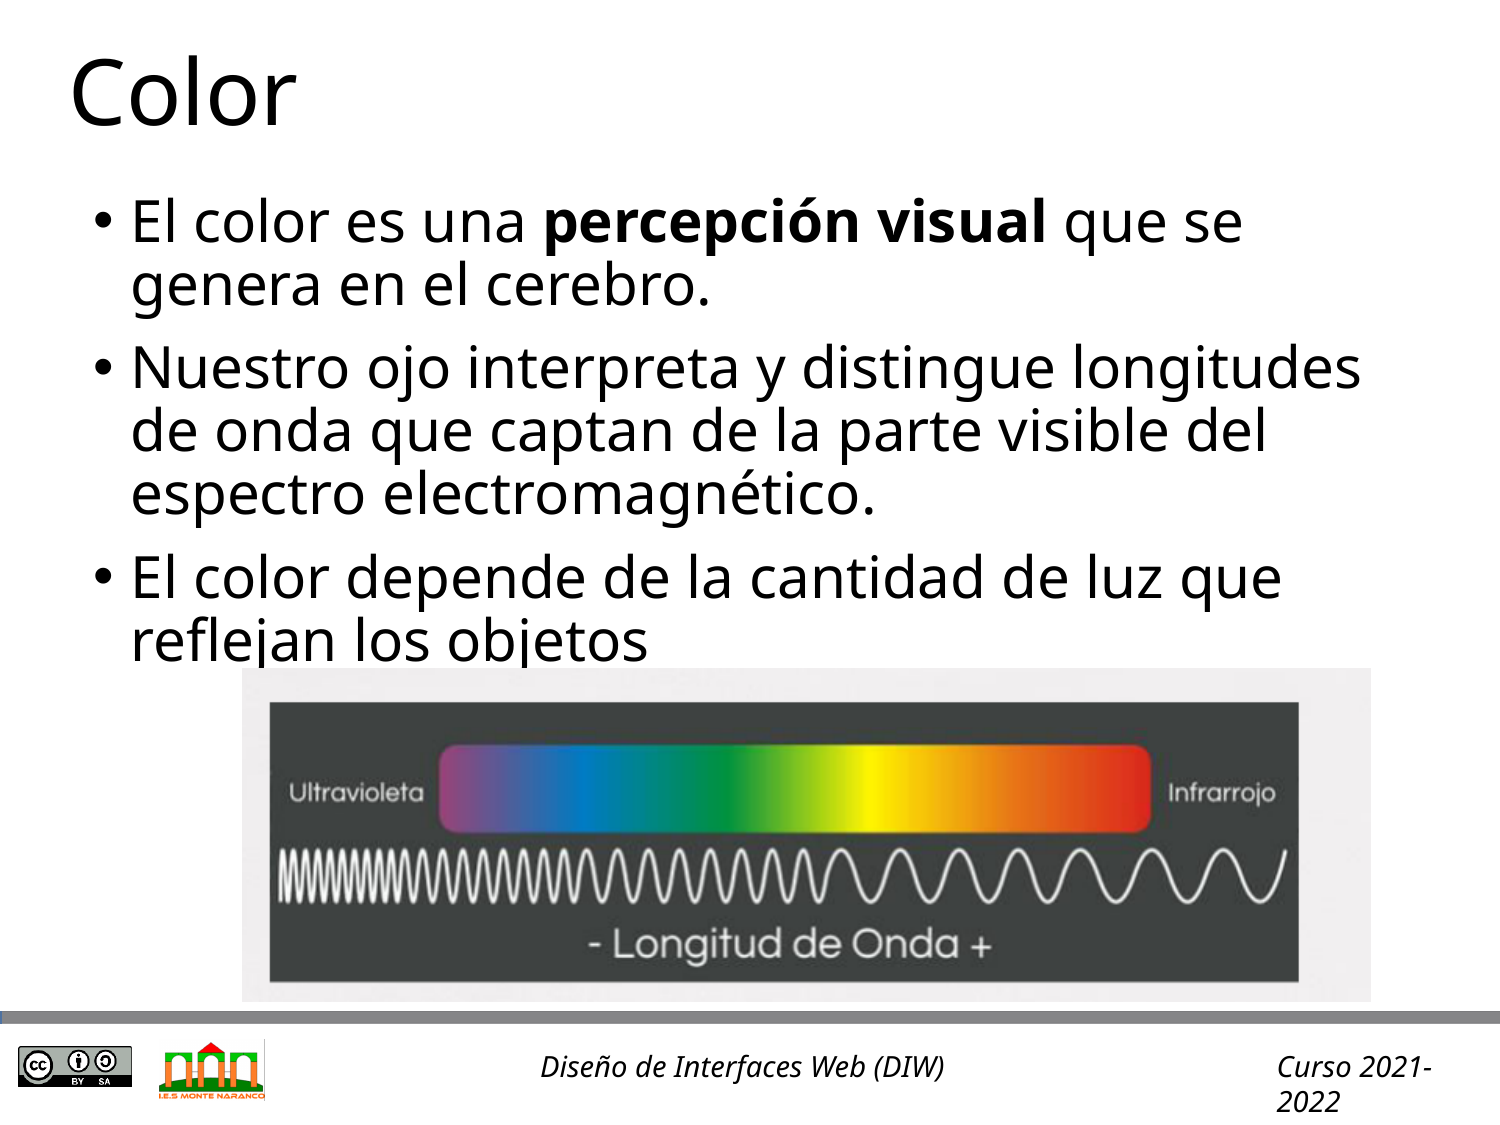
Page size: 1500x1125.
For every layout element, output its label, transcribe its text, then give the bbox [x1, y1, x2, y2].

list El color es una percepción visual que se genera en el cerebro. Nuestro ojo interpreta y distingue longitudes de onda que captan de la parte visible del espectro electromagnético. El color depende de la cantidad de luz que reflejan los objetos [78, 184, 1422, 899]
title Color [53, 30, 1421, 161]
picture [1297, 1093, 1305, 1102]
picture [0, 668, 1500, 1102]
